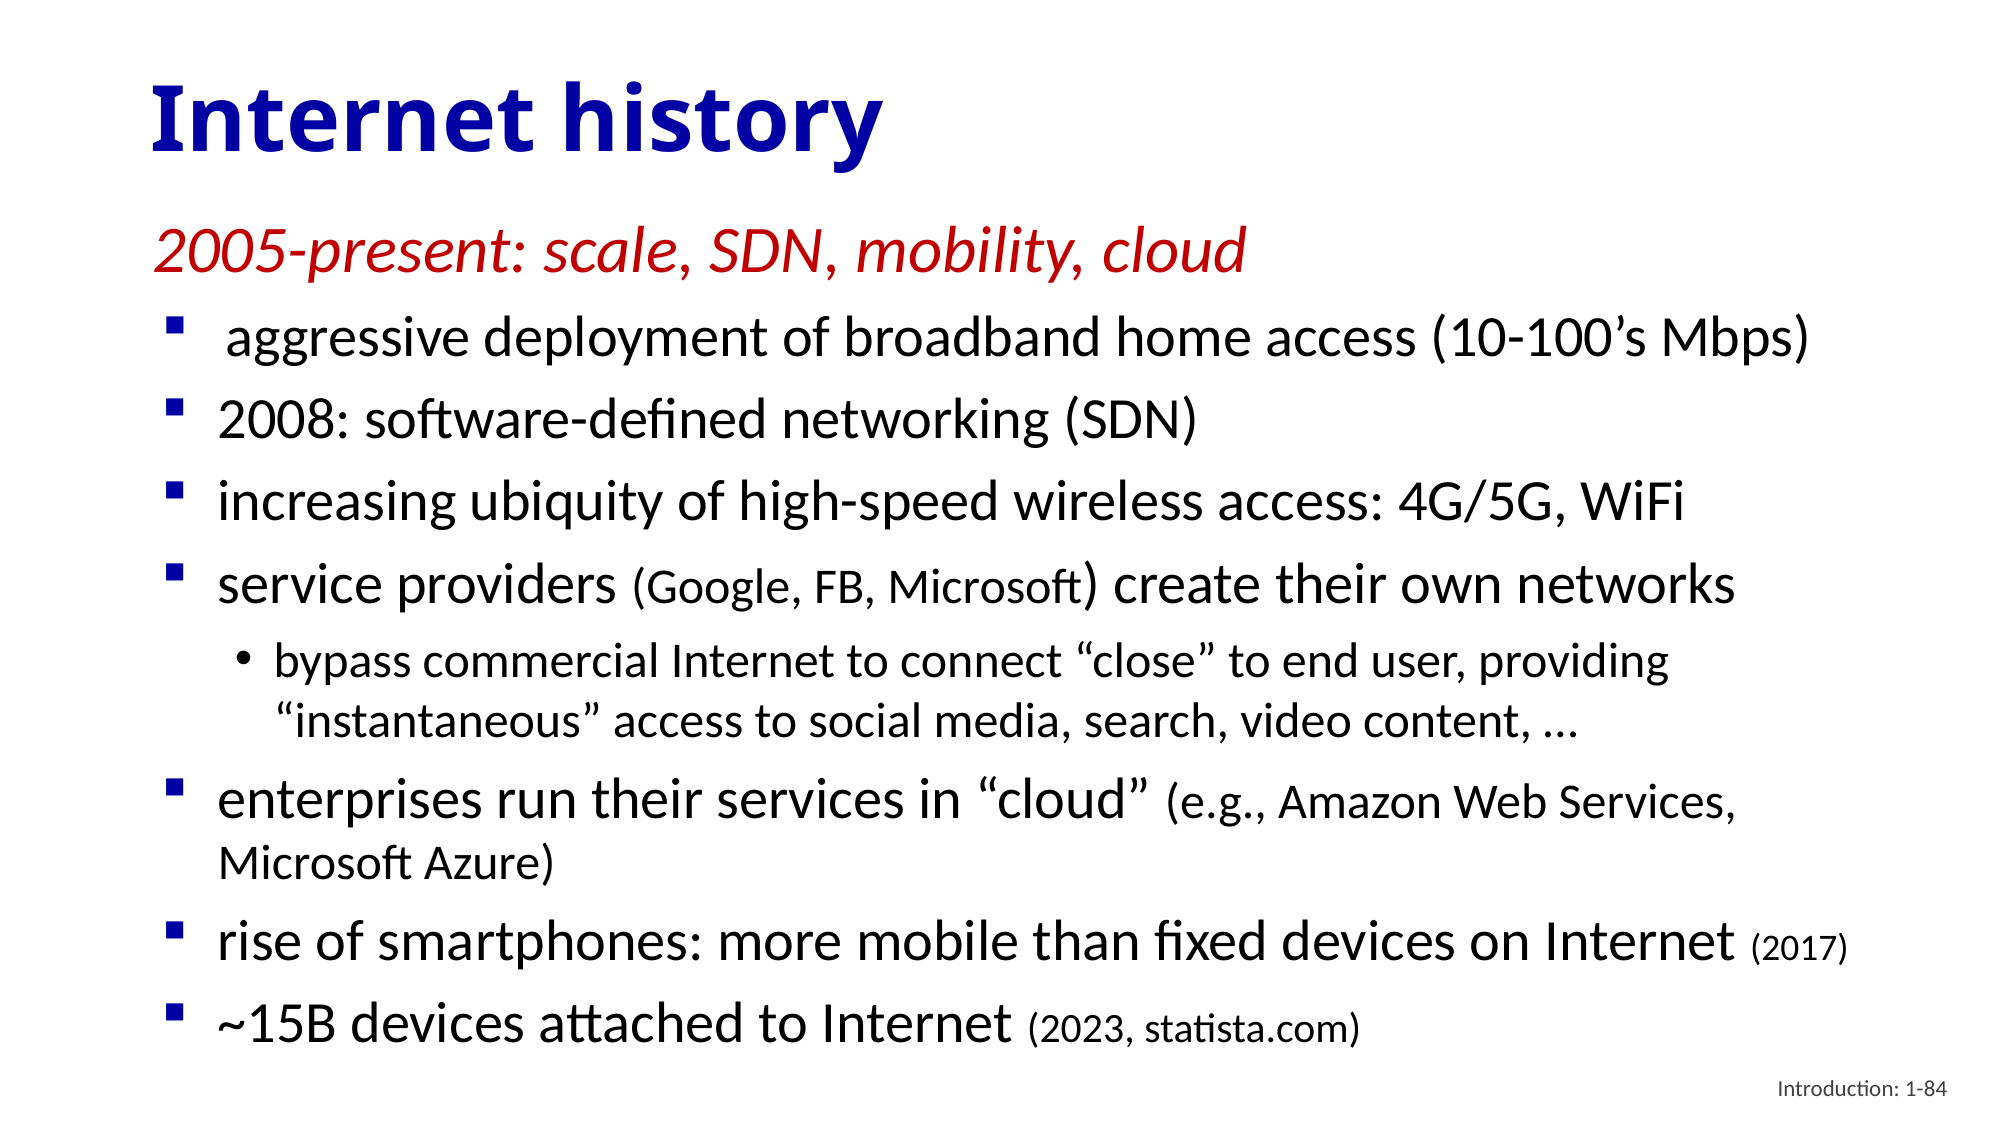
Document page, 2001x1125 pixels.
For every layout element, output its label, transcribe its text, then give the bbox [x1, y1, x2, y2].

text_box 2005-present: scale, SDN, mobility, cloud [137, 198, 1265, 294]
slide_number Introduction: 1-84 [1512, 1056, 1963, 1117]
text_box aggressive deployment of broadband home access (10-100’s Mbps) 2008: software-defined networking (SDN) increasing ubiquity of high-speed wireless access: 4G/5G, WiFi service providers (Google, FB, Microsoft) create their own networks bypass commercial Internet to connect “close” to end user, providing “instantaneous” access to social media, search, video content, … enterprises run their services in “cloud” (e.g., Amazon Web Services, Microsoft Azure) rise of smartphones: more mobile than fixed devices on Internet (2017) ~15B devices attached to Internet (2023, statista.com) [125, 290, 1953, 1067]
title Internet history [135, 47, 1861, 195]
